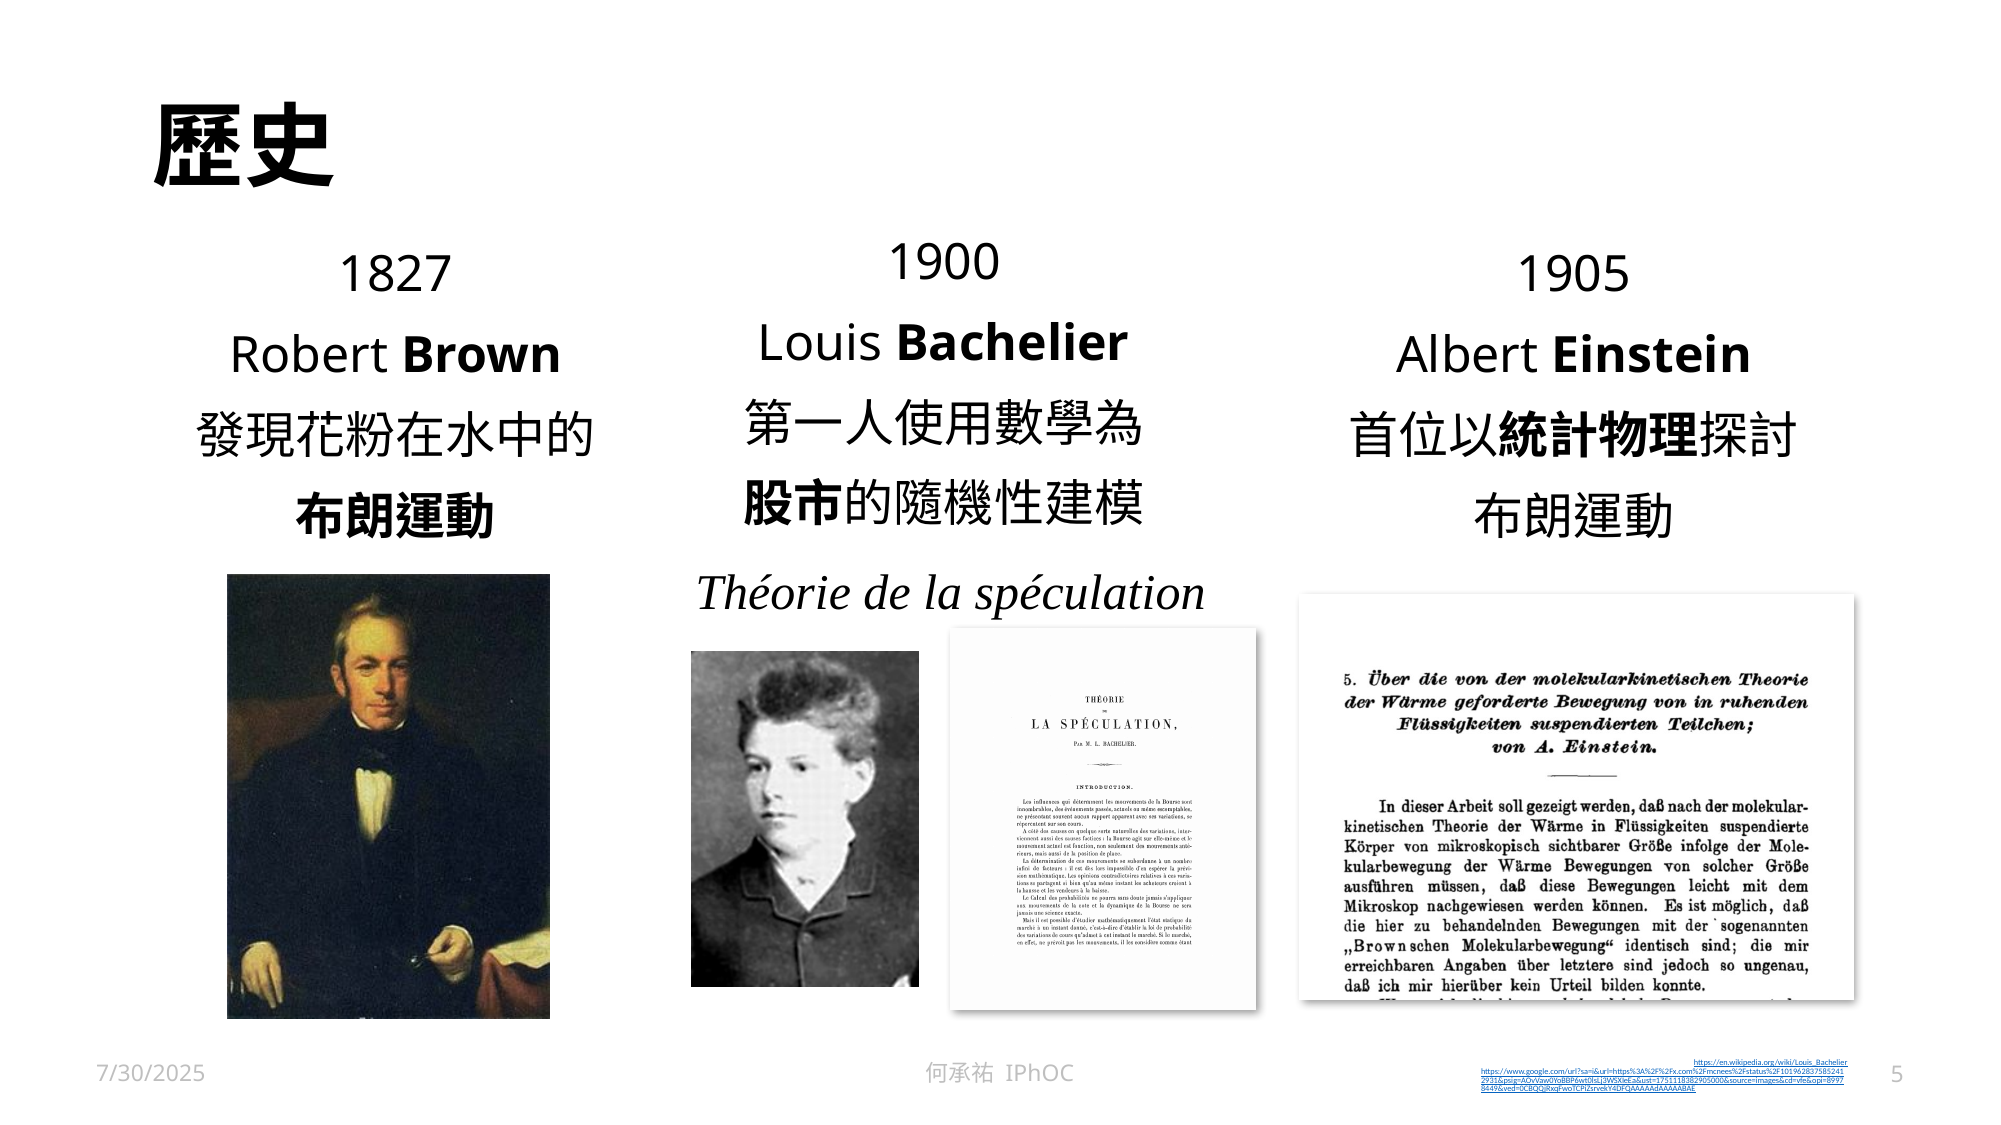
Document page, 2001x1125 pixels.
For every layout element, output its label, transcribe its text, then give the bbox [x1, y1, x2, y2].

title 歷史 [137, 59, 1863, 241]
picture [691, 651, 919, 987]
text_box https://en.wikipedia.org/wiki/Louis_Bachelier https://www.google.com/url?sa=i&url=https%3A%2F%2Fx.com%2Fmcnees%2Fstatus%2F1019628375852412931&psig=AOvVaw0YoBBP6wt0lsLj3WSXIeEa&ust=1751118382905000&source=images&cd=vfe&opi=89978449&ved=0CBQQjRxqFwoTCPiZsrvekY4DFQAAAAAdAAAAABAE [1466, 1049, 1863, 1095]
picture [950, 628, 1256, 1010]
picture [1299, 594, 1854, 1000]
text_box 1900 Louis Bachelier 第一人使用數學為 股市的隨機性建模 [669, 221, 1219, 550]
picture [227, 574, 550, 1019]
text_box 1905 Albert Einstein 首位以統計物理探討 布朗運動 [1299, 234, 1849, 563]
text_box Théorie de la spéculation [667, 551, 1235, 627]
list 1827 Robert Brown 發現花粉在水中的 布朗運動 [121, 234, 670, 563]
